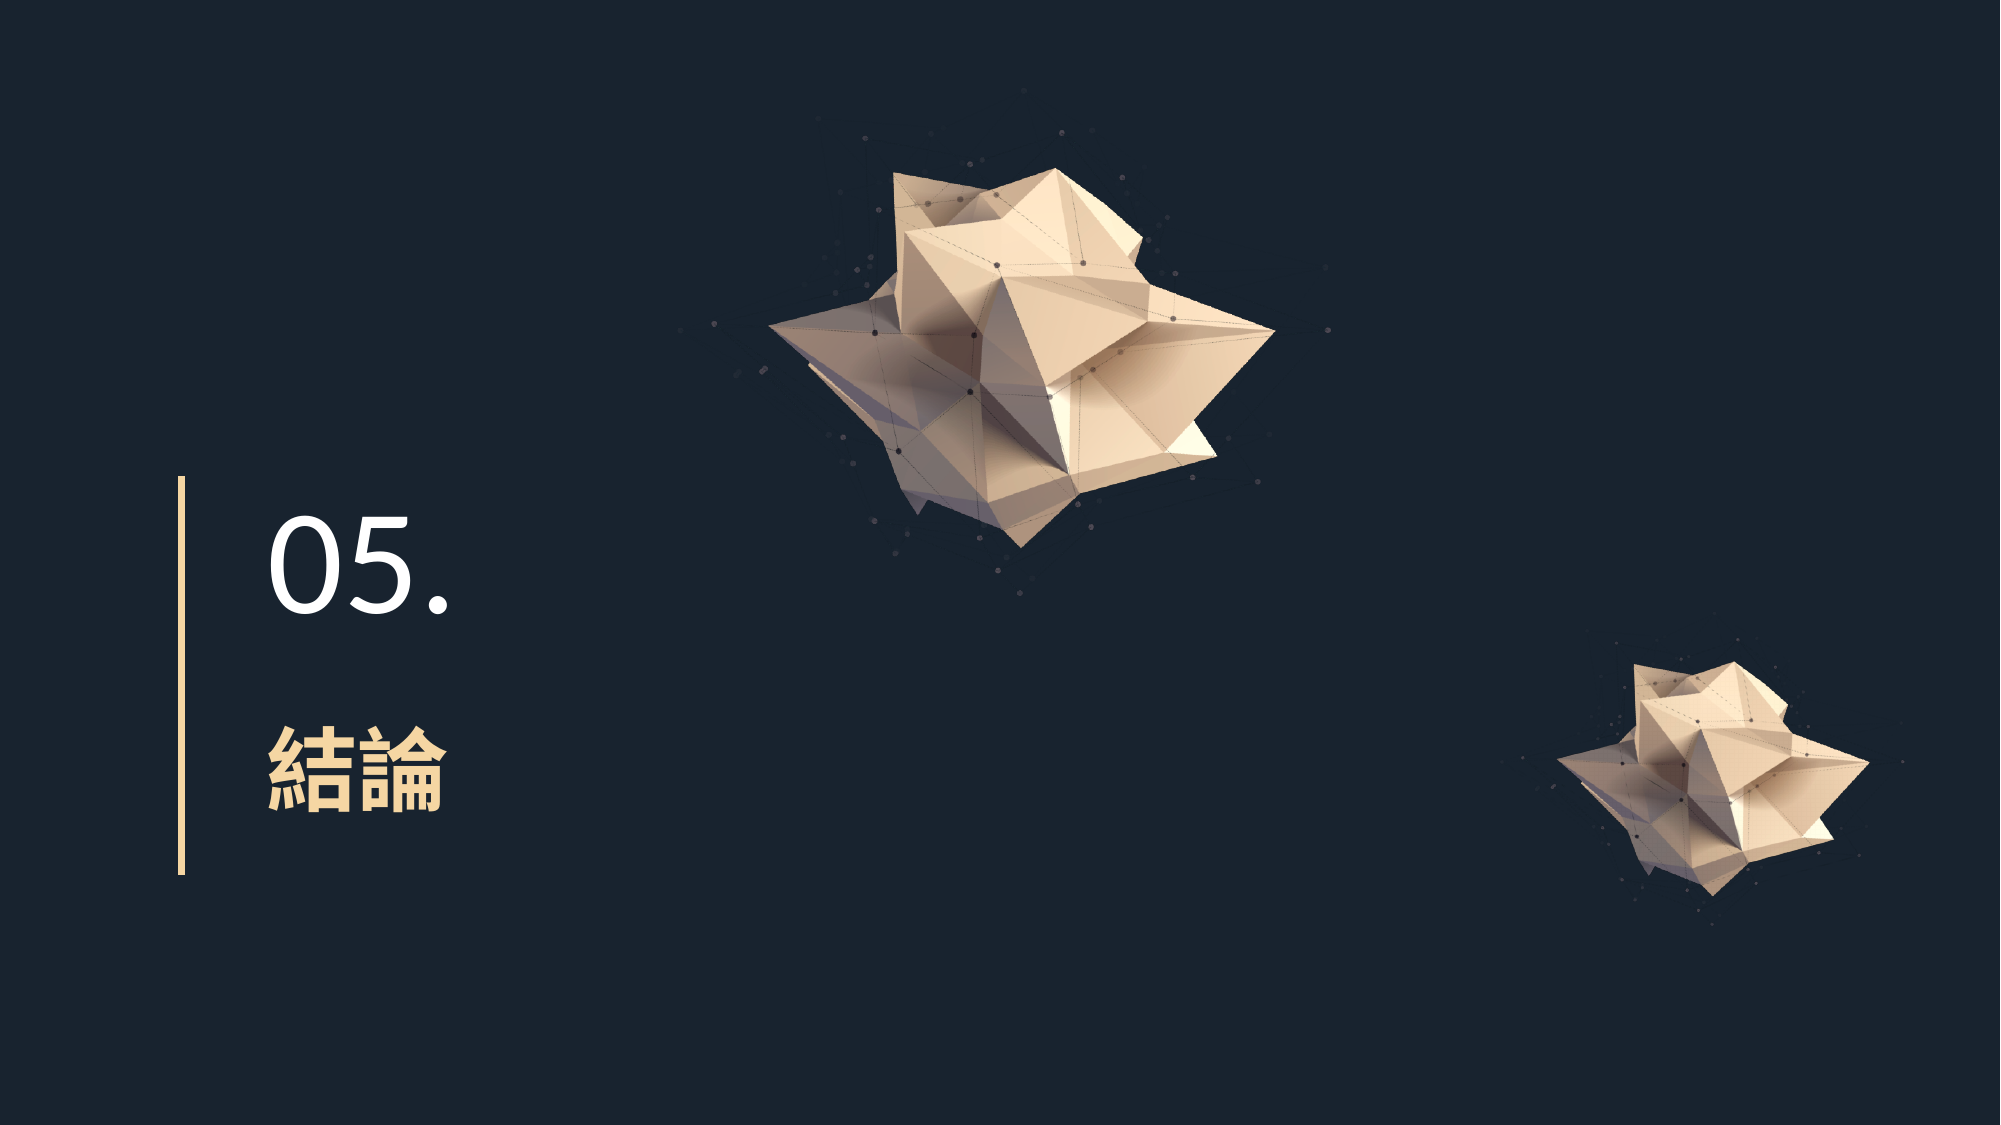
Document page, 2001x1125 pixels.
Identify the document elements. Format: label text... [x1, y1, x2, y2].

text_box 05. [252, 455, 473, 651]
picture [634, 0, 1376, 701]
text_box 結論 [251, 705, 1295, 831]
picture [1473, 554, 1932, 990]
